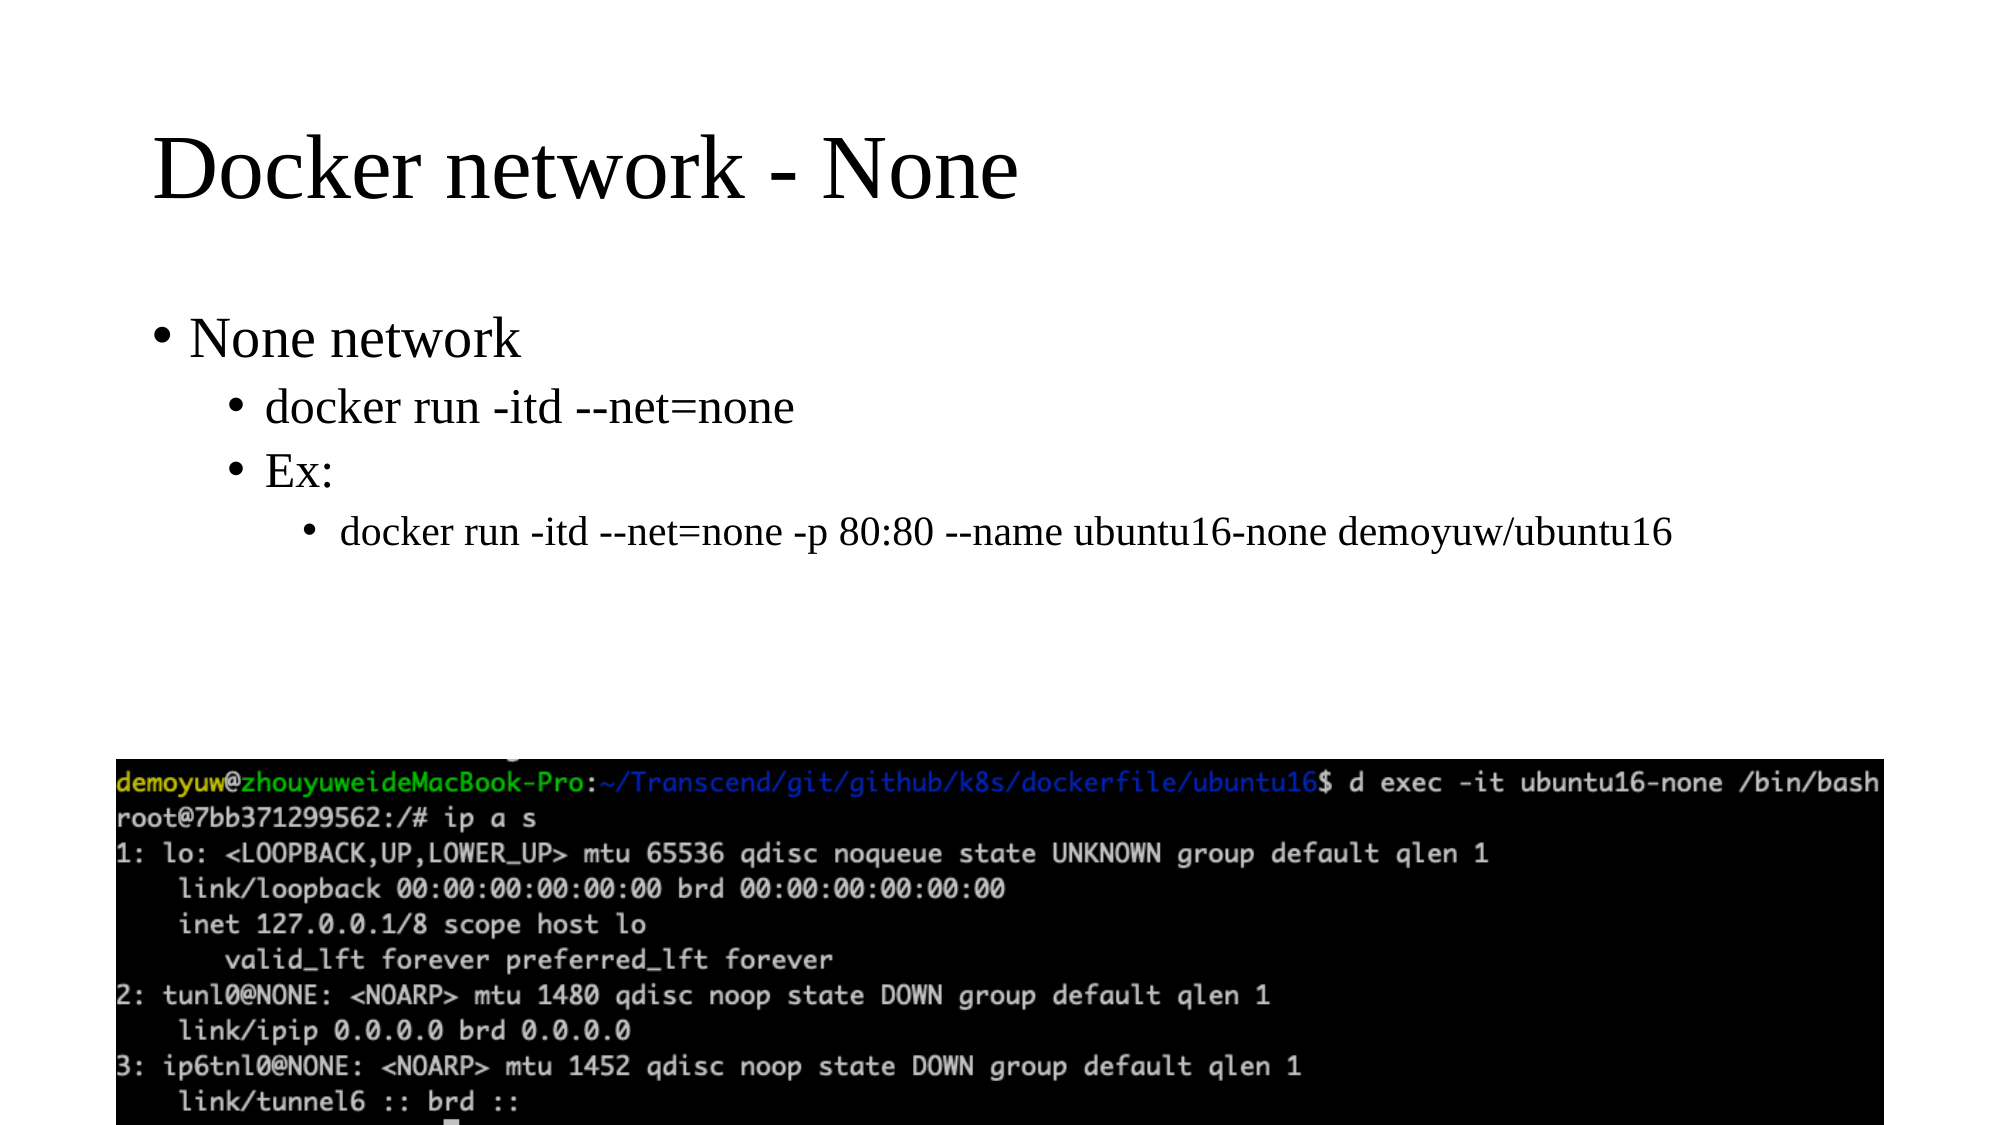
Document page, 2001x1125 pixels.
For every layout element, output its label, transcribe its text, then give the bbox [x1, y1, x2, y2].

title Docker network - None [137, 59, 1863, 278]
picture [116, 759, 1884, 1125]
list None network docker run -itd --net=none Ex: docker run -itd --net=none -p 80:80 --name ubuntu16-none demoyuw/ubuntu16 [137, 299, 1863, 759]
